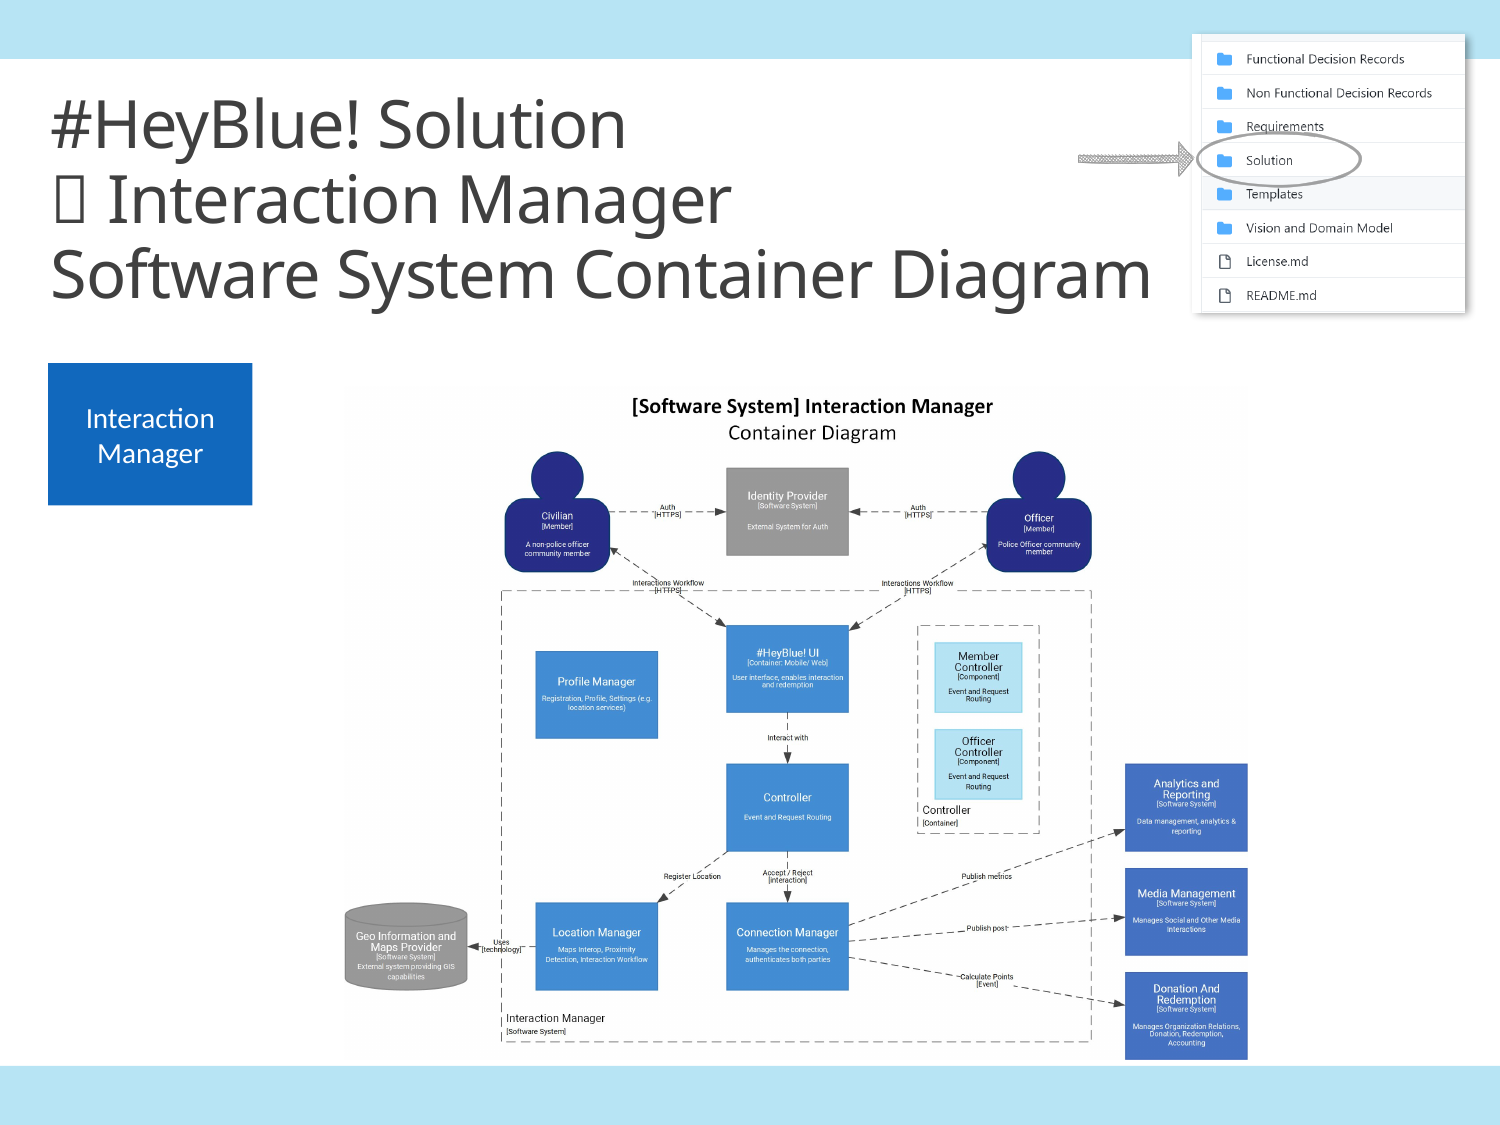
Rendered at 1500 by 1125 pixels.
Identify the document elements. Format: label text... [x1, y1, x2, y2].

picture [1071, 33, 1466, 313]
text_box #HeyBlue! Solution  Interaction Manager Software System Container Diagram [35, 79, 1189, 222]
text_box Interaction Manager [47, 362, 254, 507]
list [343, 386, 1249, 1061]
